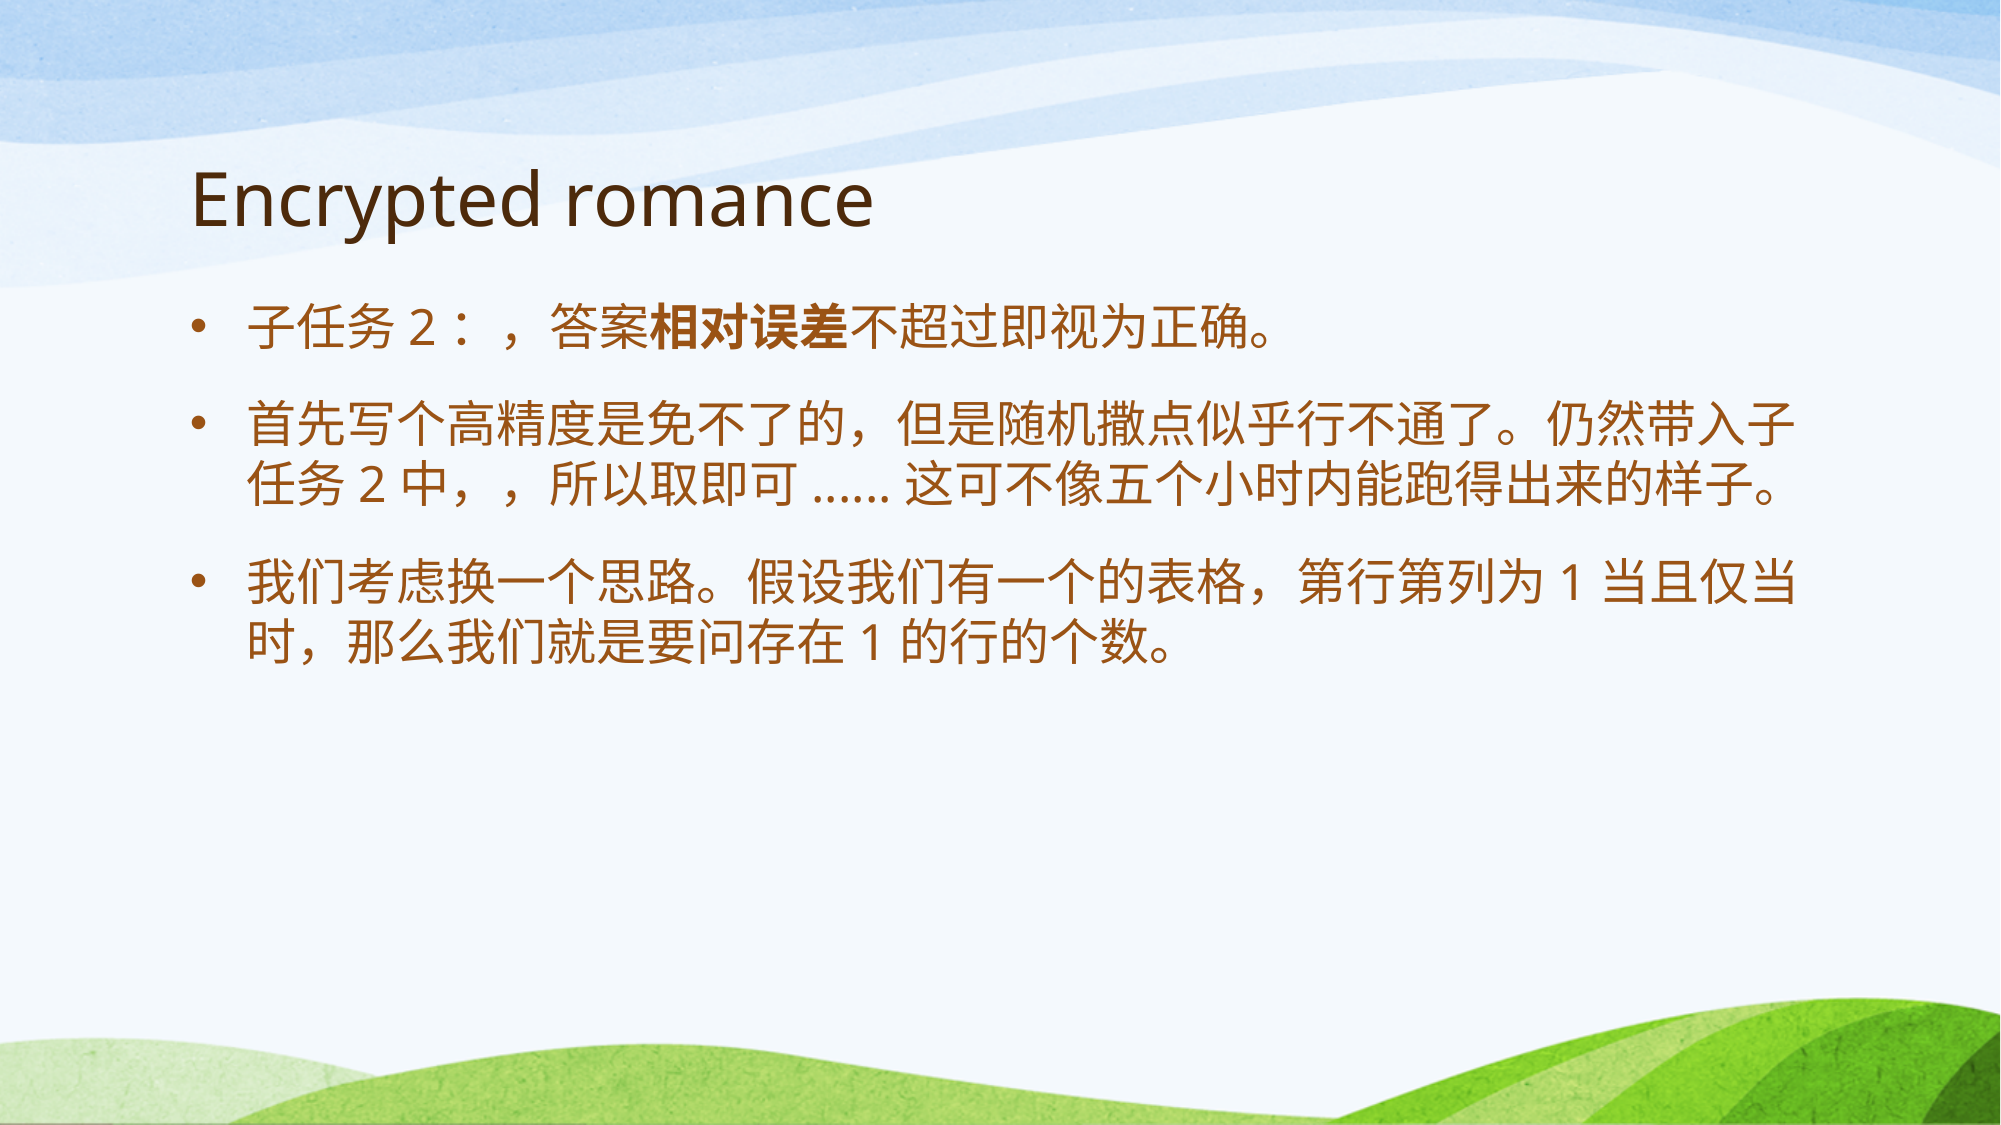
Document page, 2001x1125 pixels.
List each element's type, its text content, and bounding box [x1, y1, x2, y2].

title Encrypted romance [174, 50, 1825, 250]
picture [0, 0, 2001, 1125]
